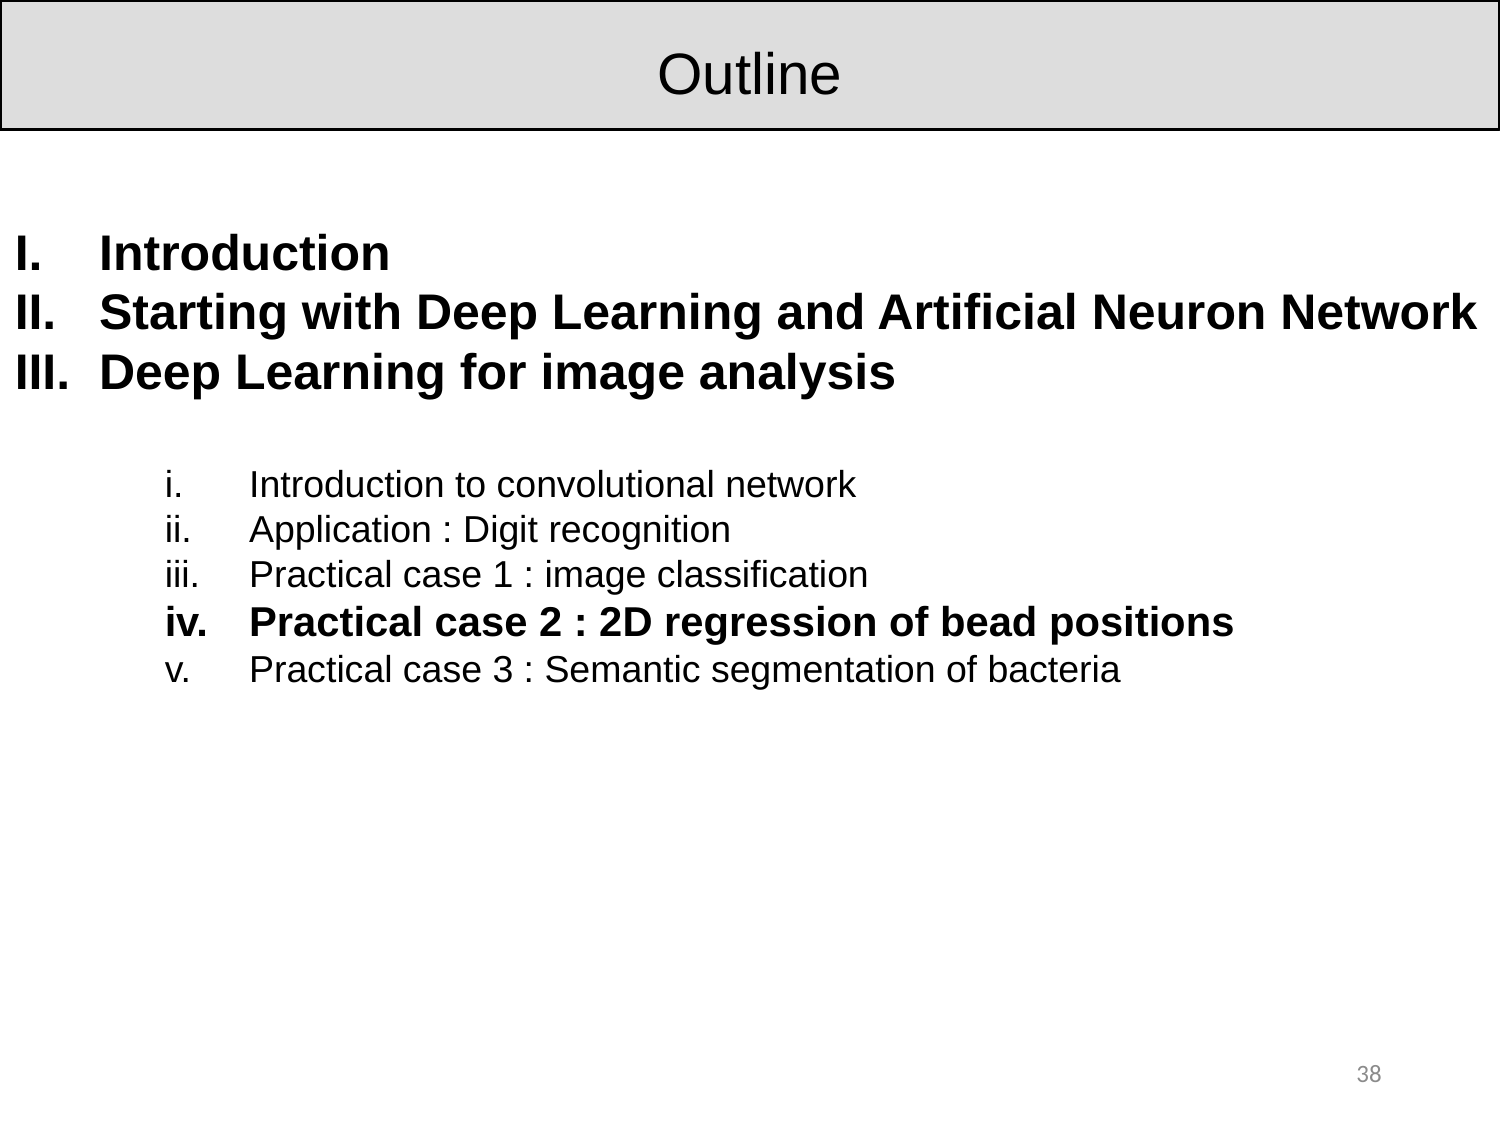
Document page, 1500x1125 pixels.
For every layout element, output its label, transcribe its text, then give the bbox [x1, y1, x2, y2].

slide_number 38 [1059, 1042, 1397, 1103]
text_box Introduction Starting with Deep Learning and Artificial Neuron Network Deep Learning for image analysis Introduction to convolutional network Application : Digit recognition Practical case 1 : image classification Practical case 2 : 2D regression of bead positions Practical case 3 : Semantic segmentation of bacteria [0, 212, 1500, 1068]
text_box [0, 0, 1500, 130]
